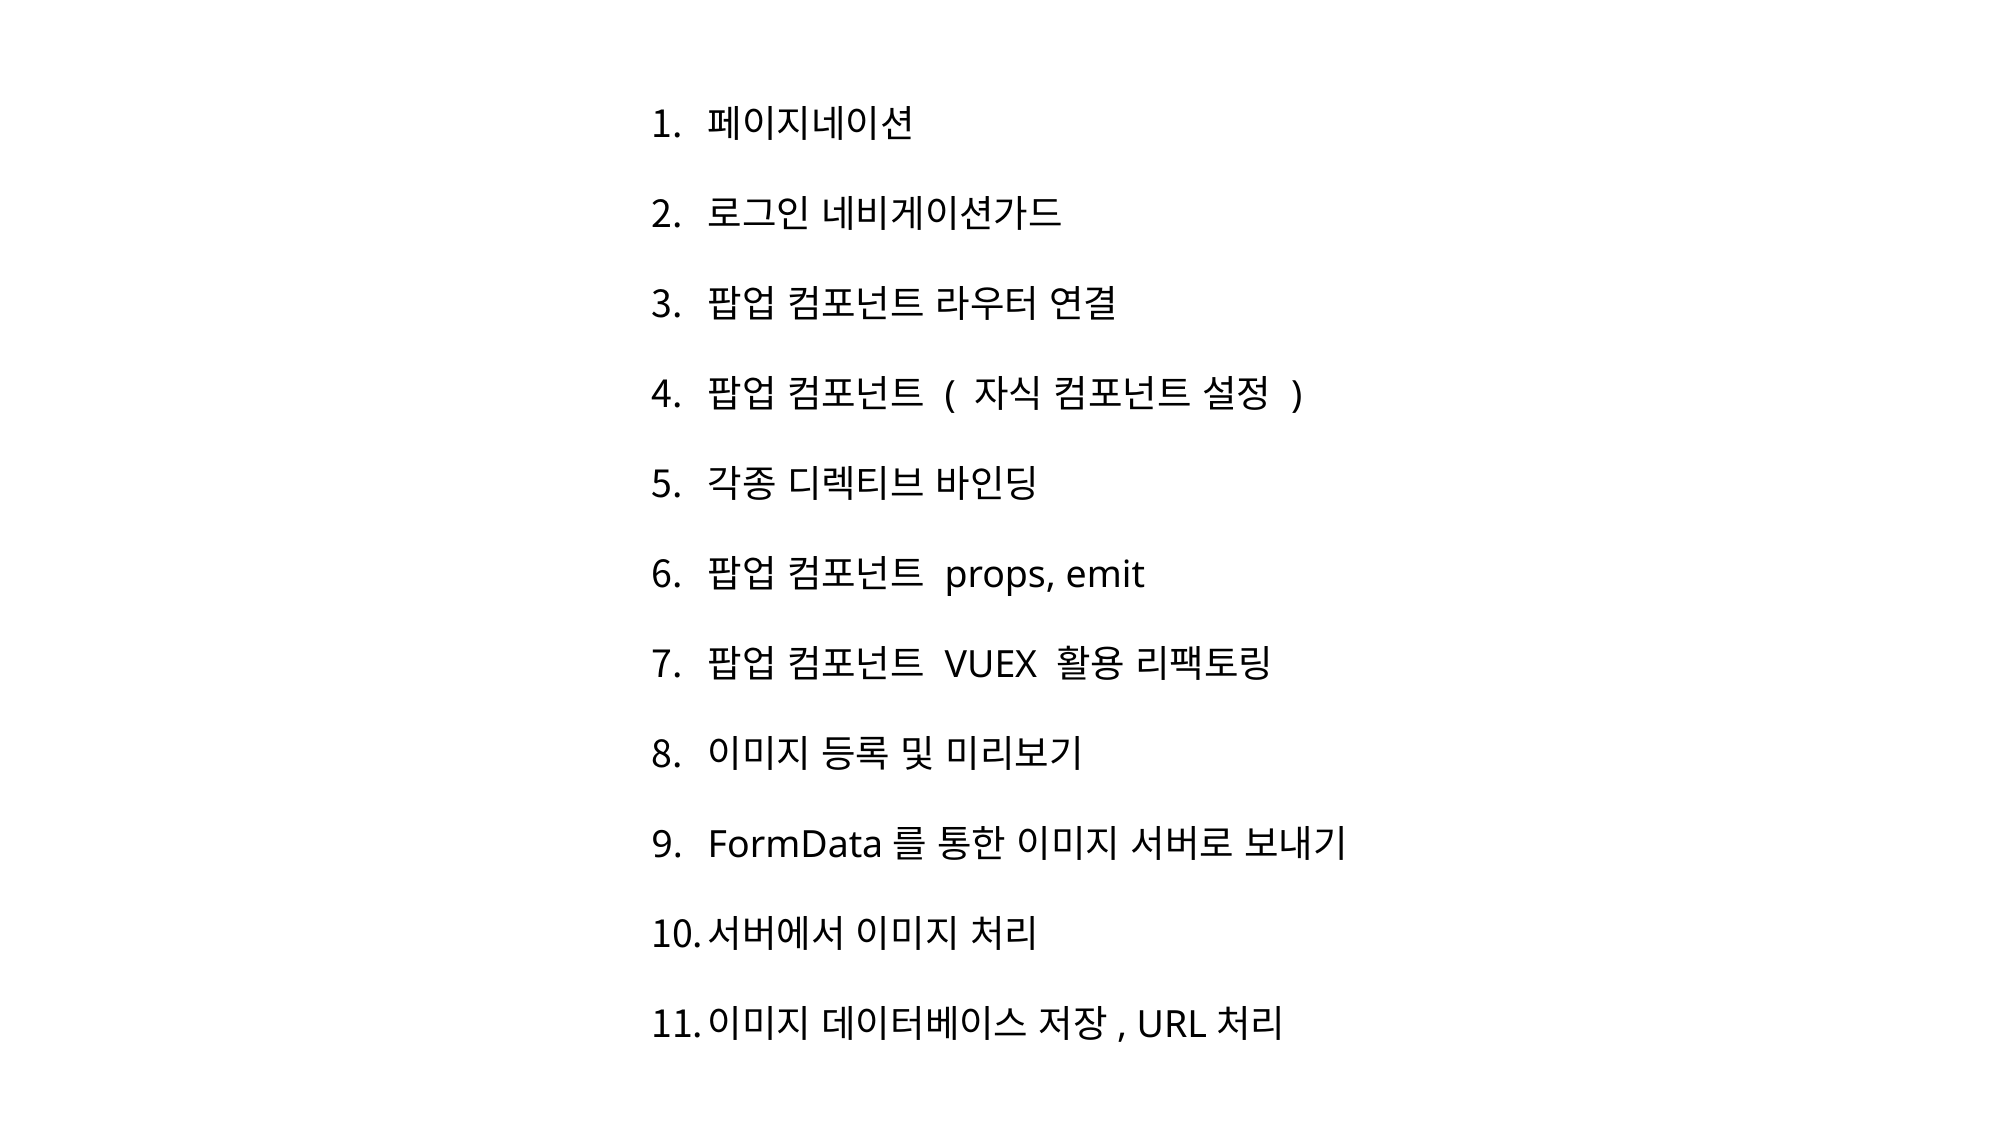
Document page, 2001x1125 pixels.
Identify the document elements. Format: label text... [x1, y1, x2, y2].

text_box 페이지네이션 로그인 네비게이션가드 팝업 컴포넌트 라우터 연결 팝업 컴포넌트 ( 자식 컴포넌트 설정 ) 각종 디렉티브 바인딩 팝업 컴포넌트 props, emit 팝업 컴포넌트 VUEX 활용 리팩토링 이미지 등록 및 미리보기 FormData를 통한 이미지 서버로 보내기 서버에서 이미지 처리 이미지 데이터베이스 저장, URL처리 [636, 92, 1364, 1053]
